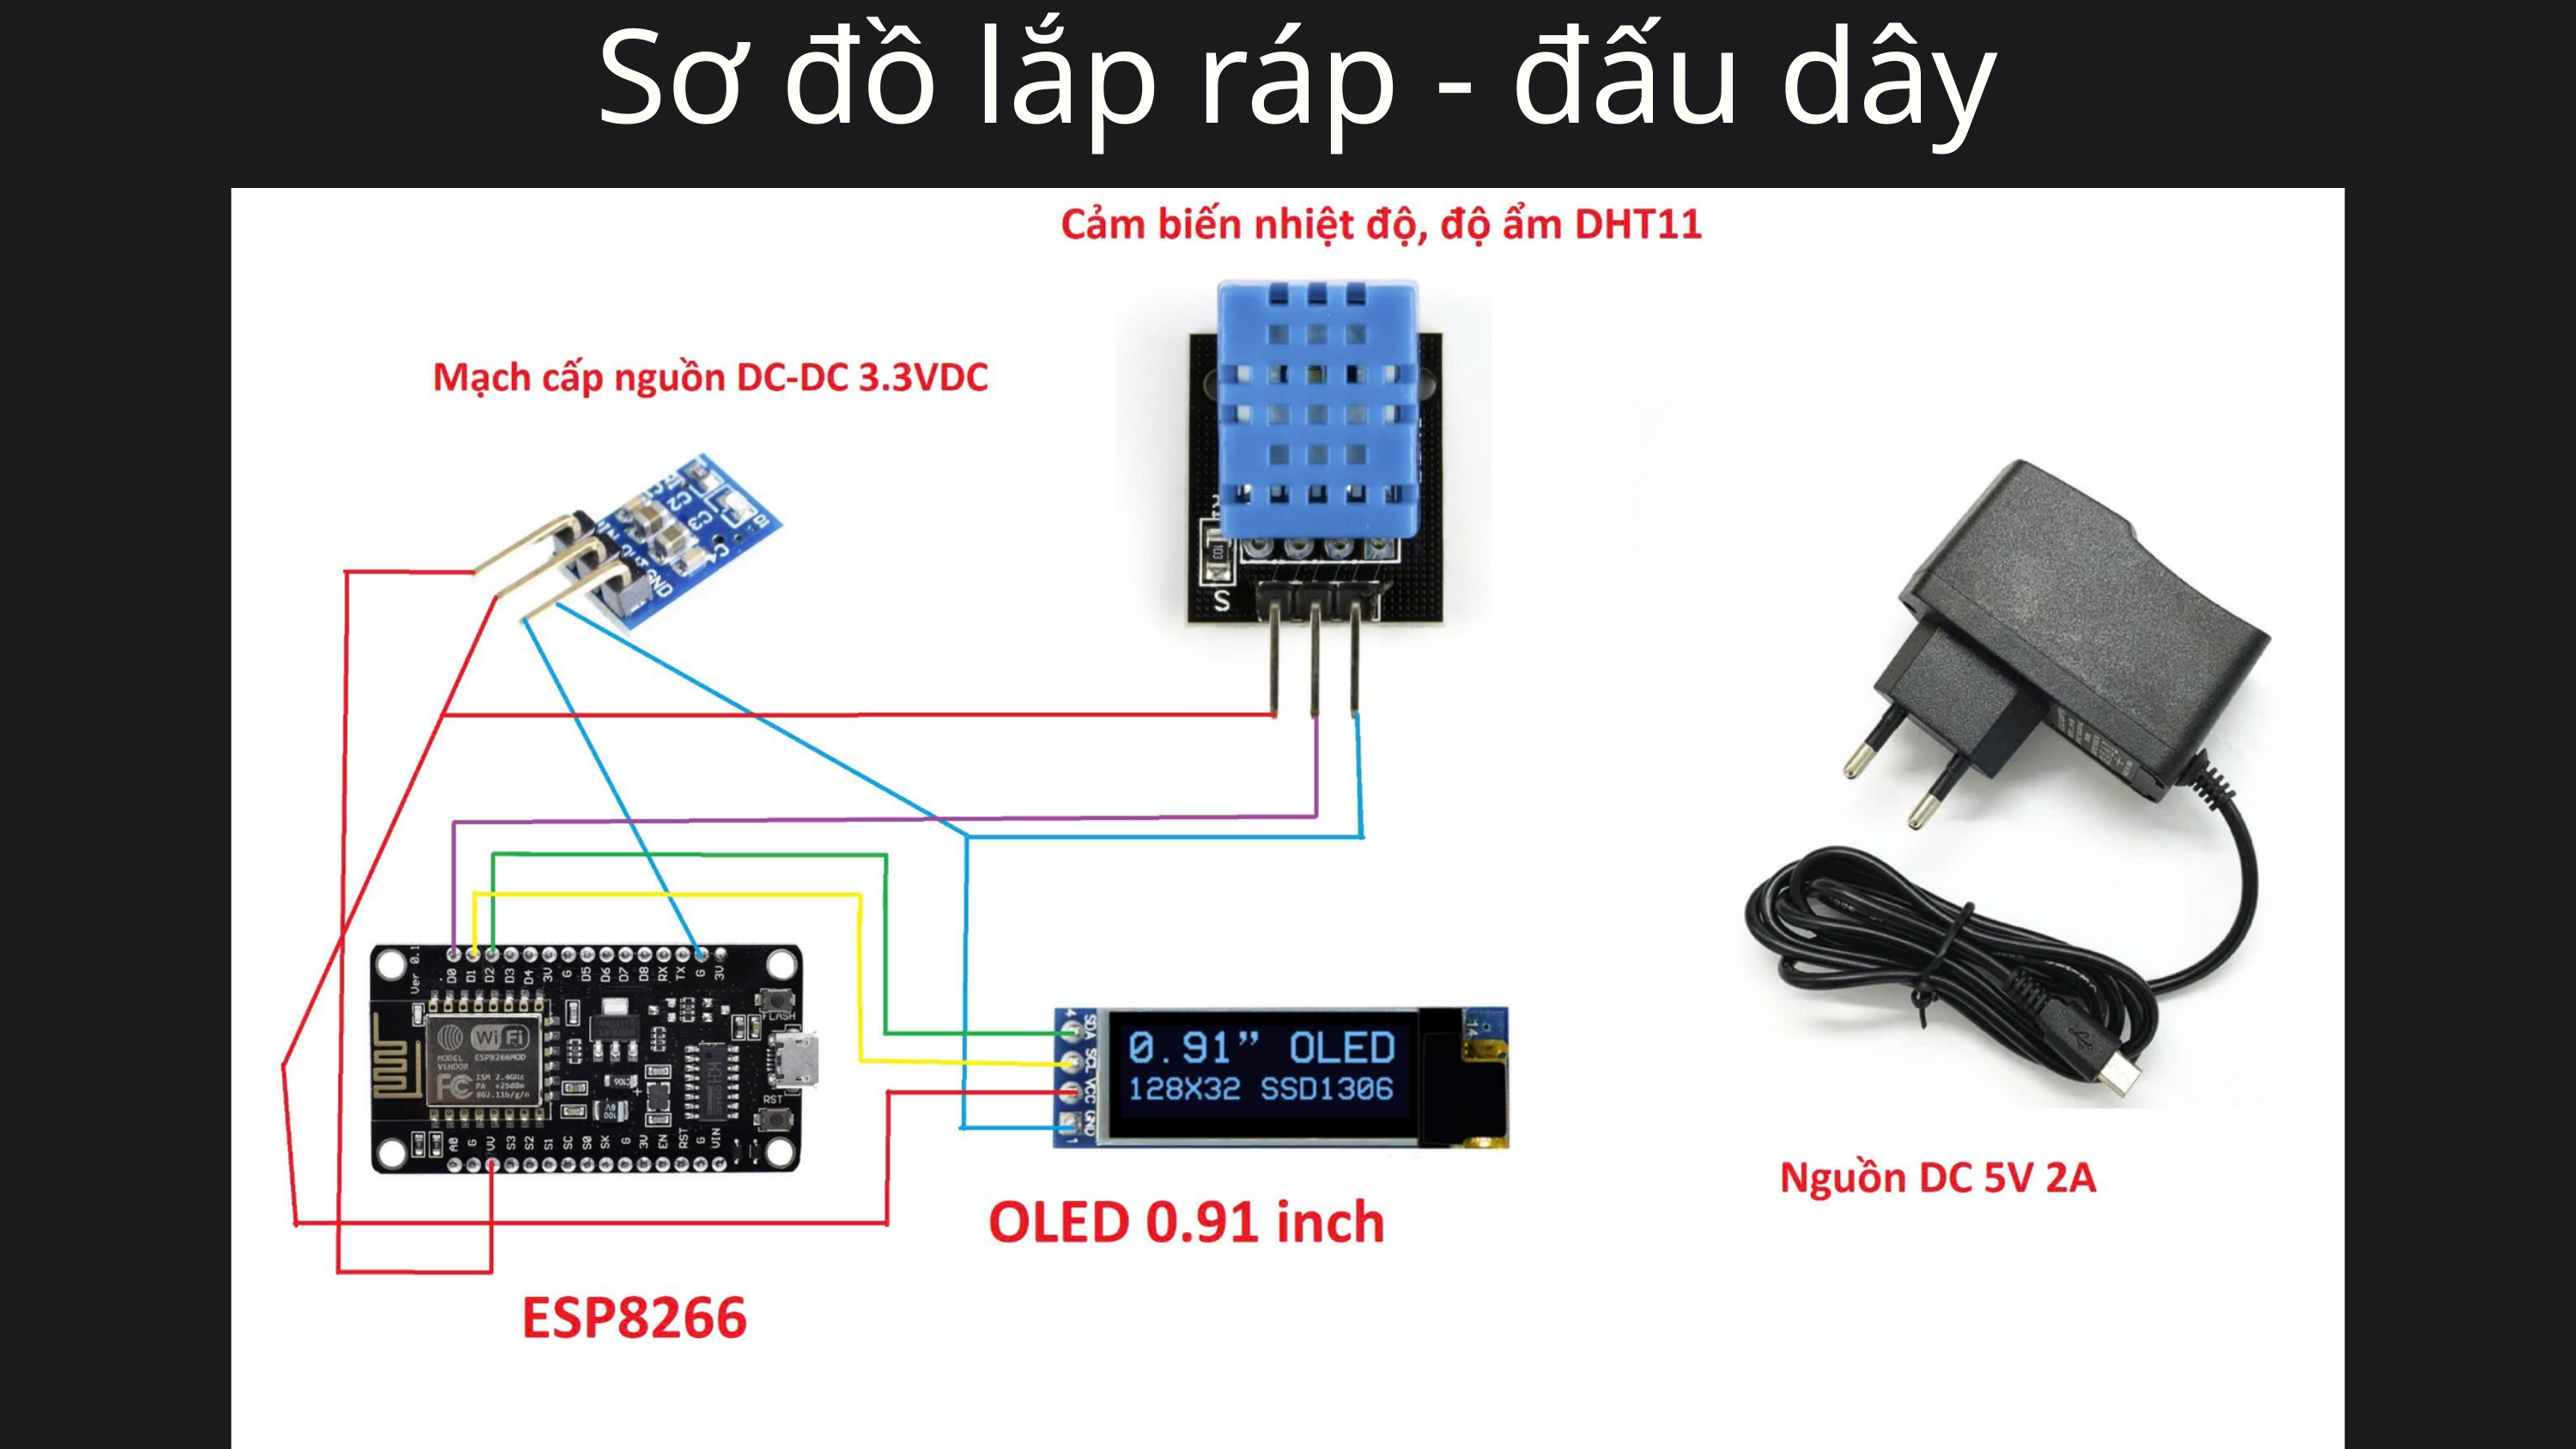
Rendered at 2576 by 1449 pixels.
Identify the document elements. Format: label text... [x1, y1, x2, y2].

text_box Sơ đồ lắp ráp - đấu dây [595, 18, 2576, 149]
text_box [231, 188, 2345, 1449]
